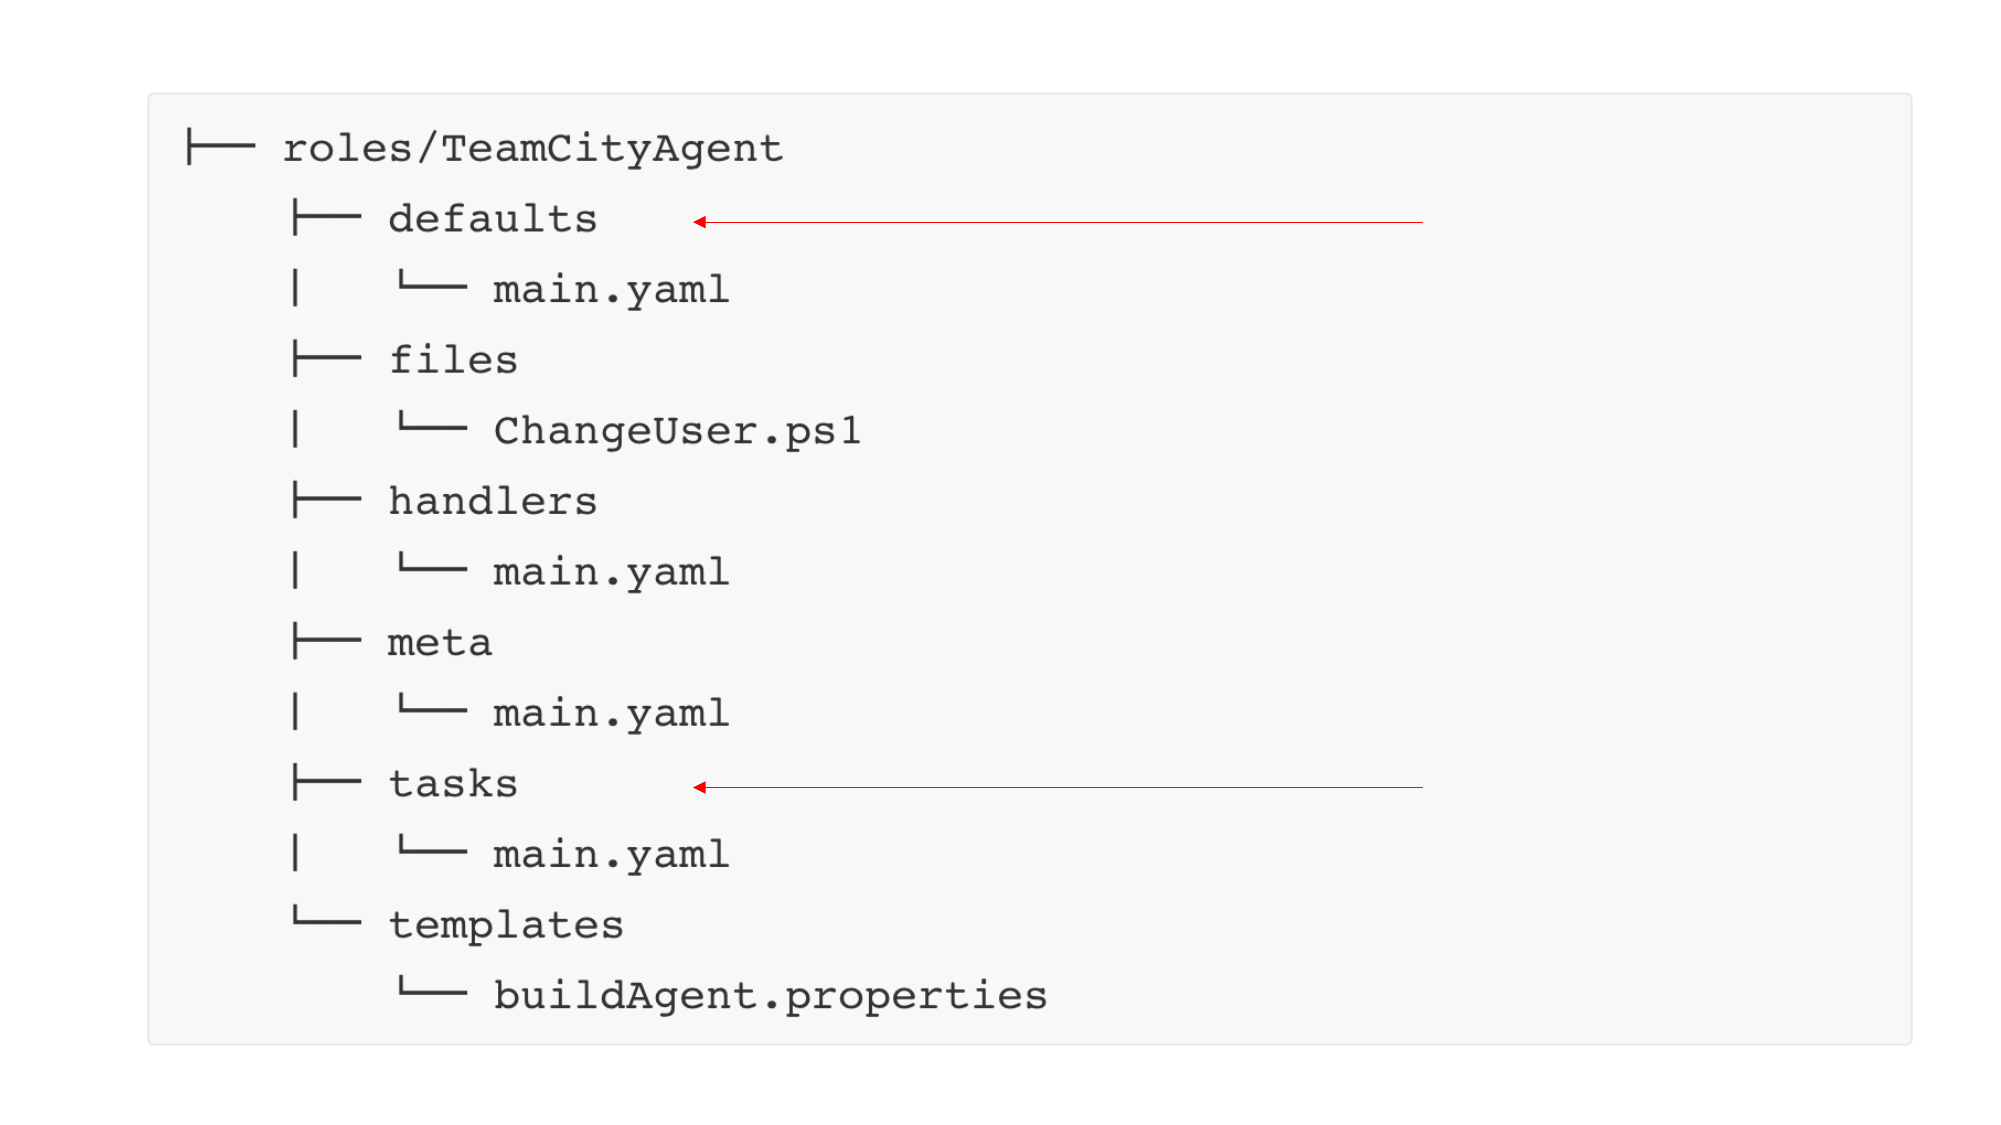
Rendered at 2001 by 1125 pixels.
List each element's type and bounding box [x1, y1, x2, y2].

picture [101, 66, 1937, 1059]
